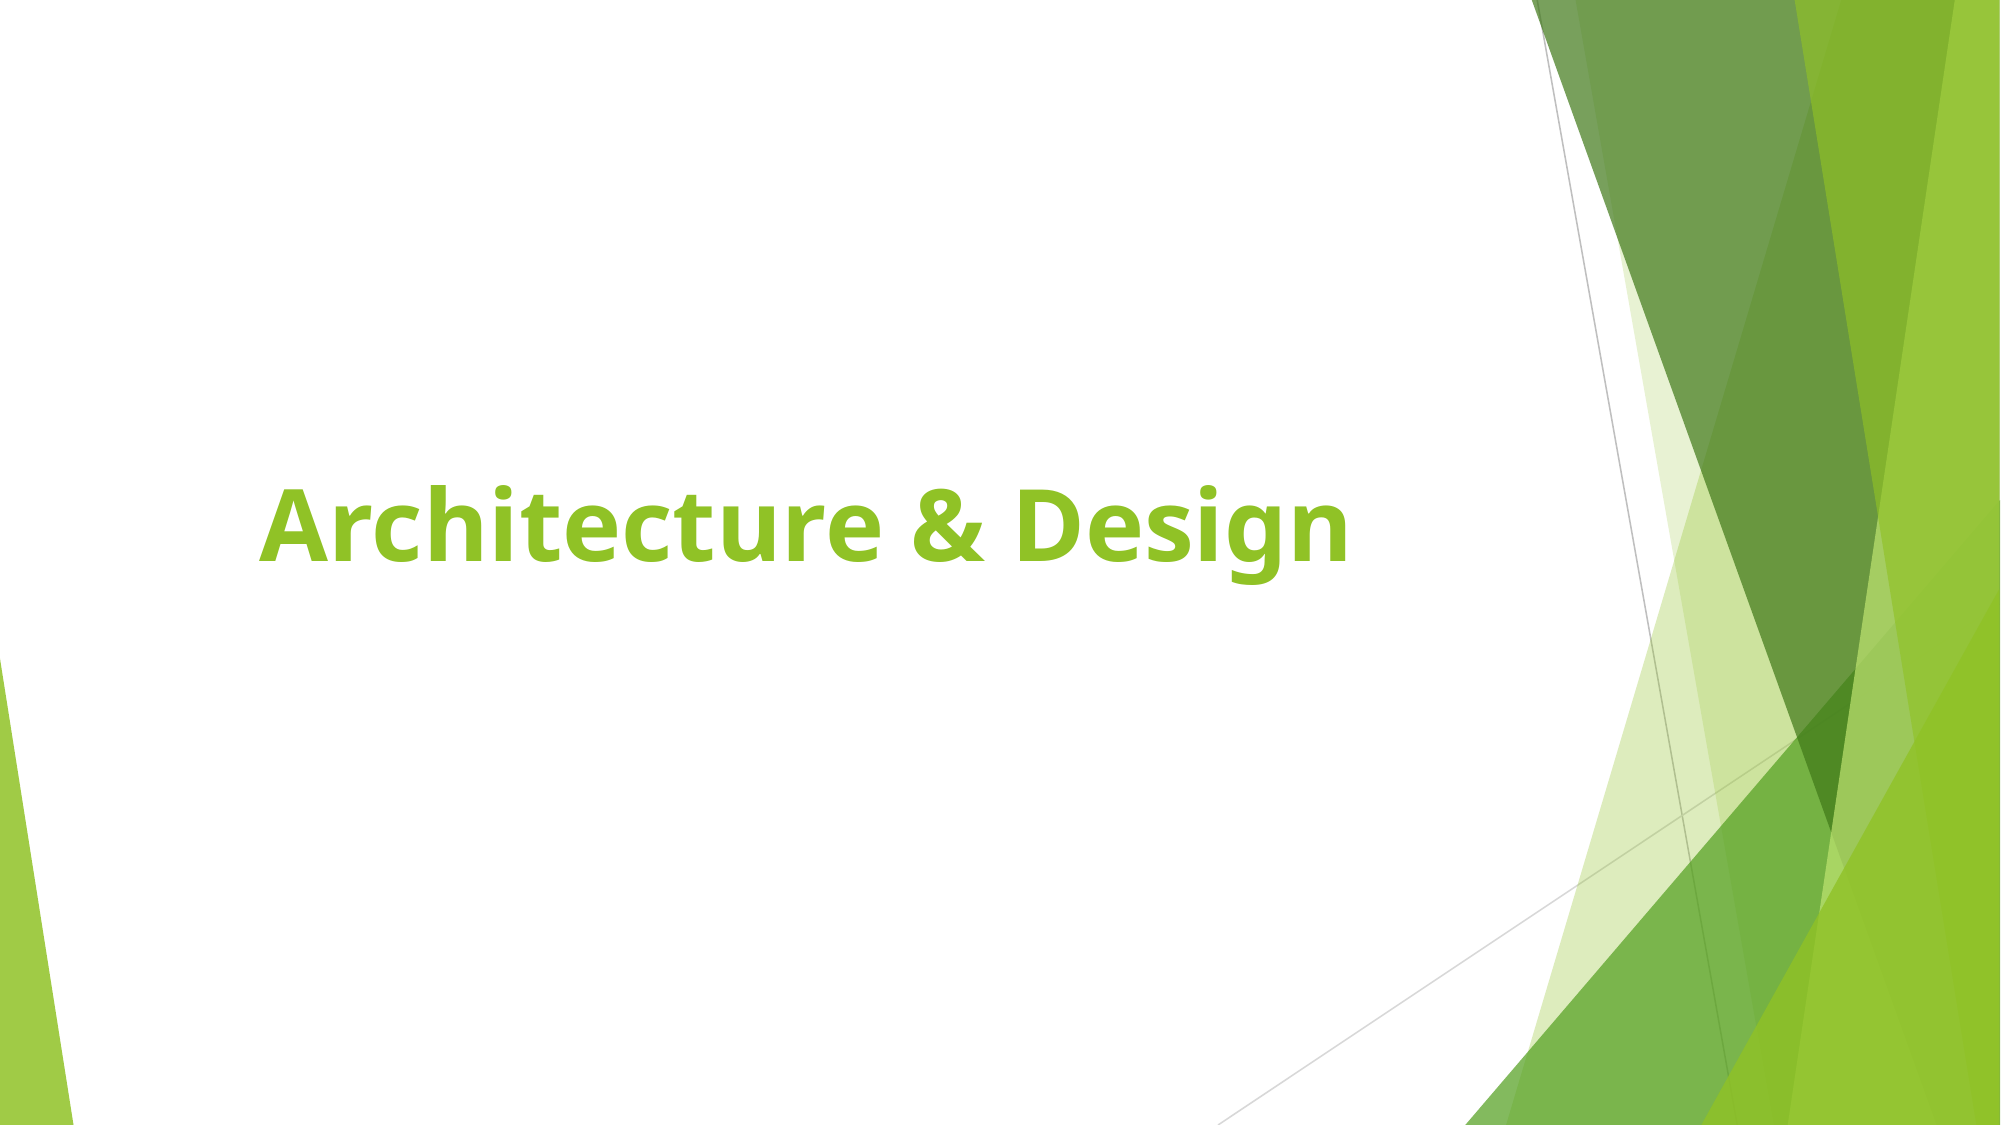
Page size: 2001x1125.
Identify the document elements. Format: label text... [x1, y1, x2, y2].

title Architecture & Design [101, 454, 1512, 671]
